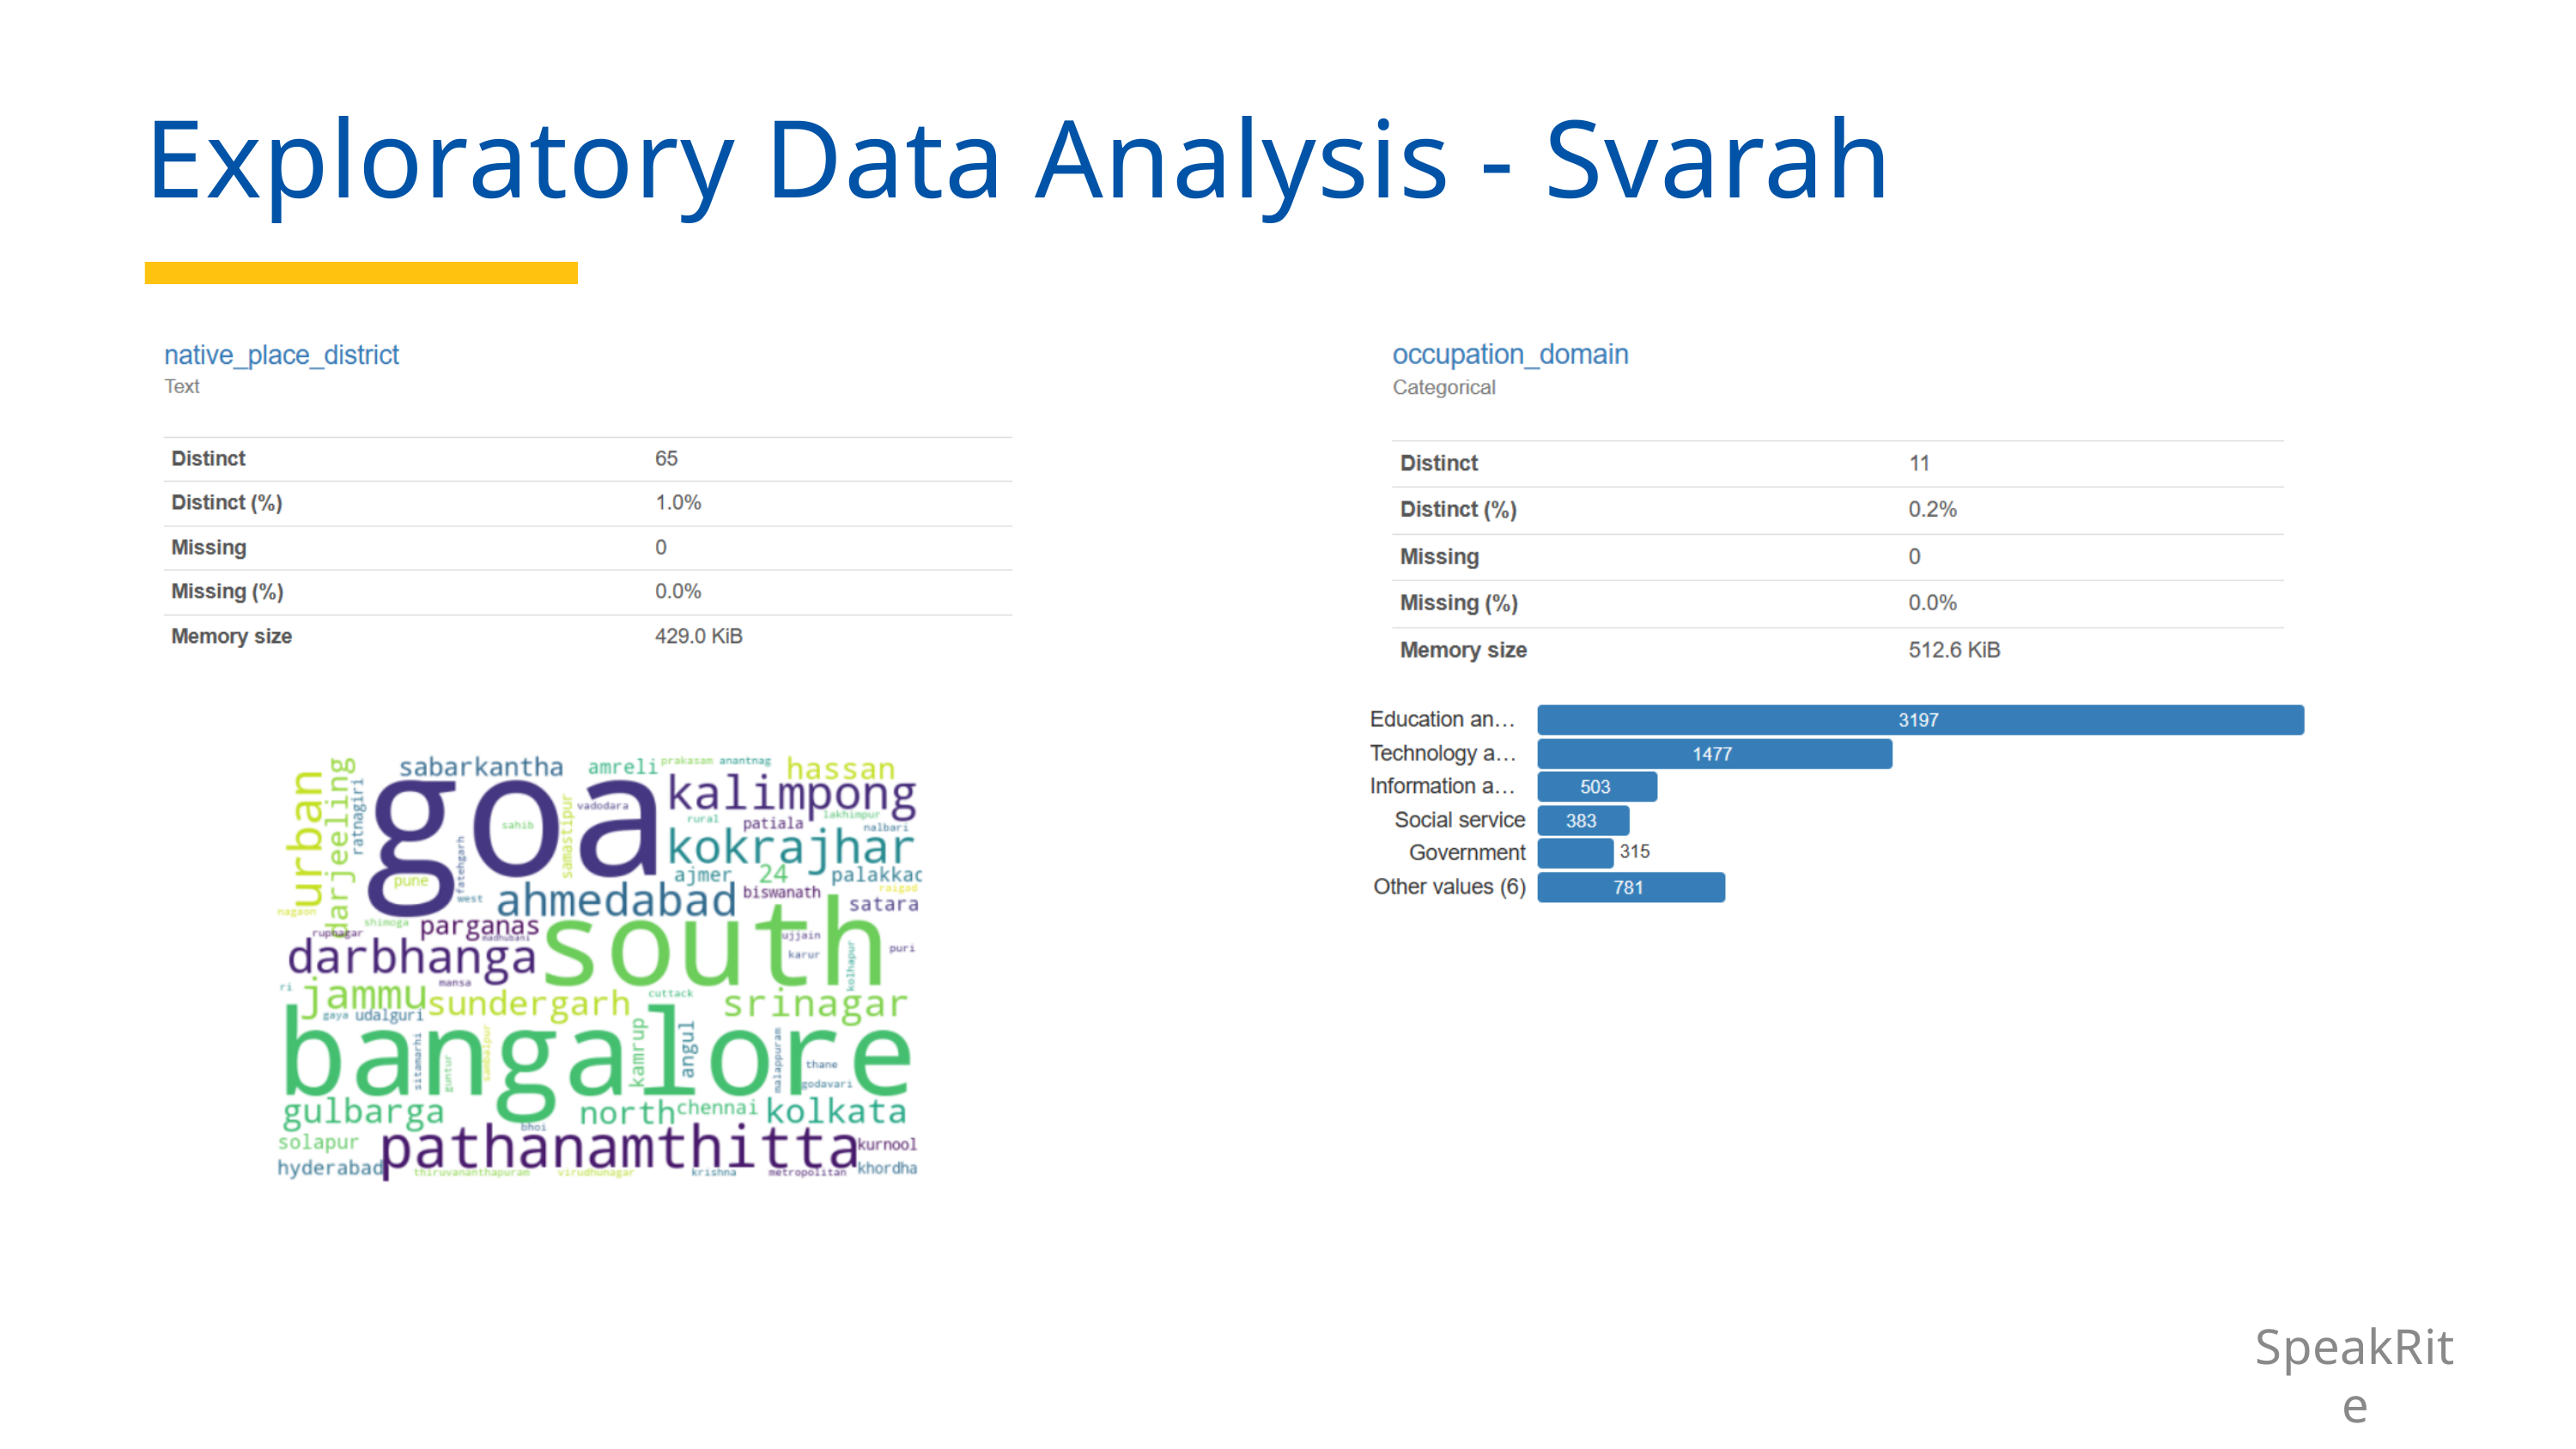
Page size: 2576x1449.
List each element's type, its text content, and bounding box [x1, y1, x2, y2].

text_box Exploratory Data Analysis - Svarah [144, 90, 1900, 220]
text_box [1367, 324, 2319, 939]
text_box [144, 262, 579, 284]
text_box SpeakRite [2248, 1316, 2463, 1433]
text_box [144, 323, 1052, 1212]
